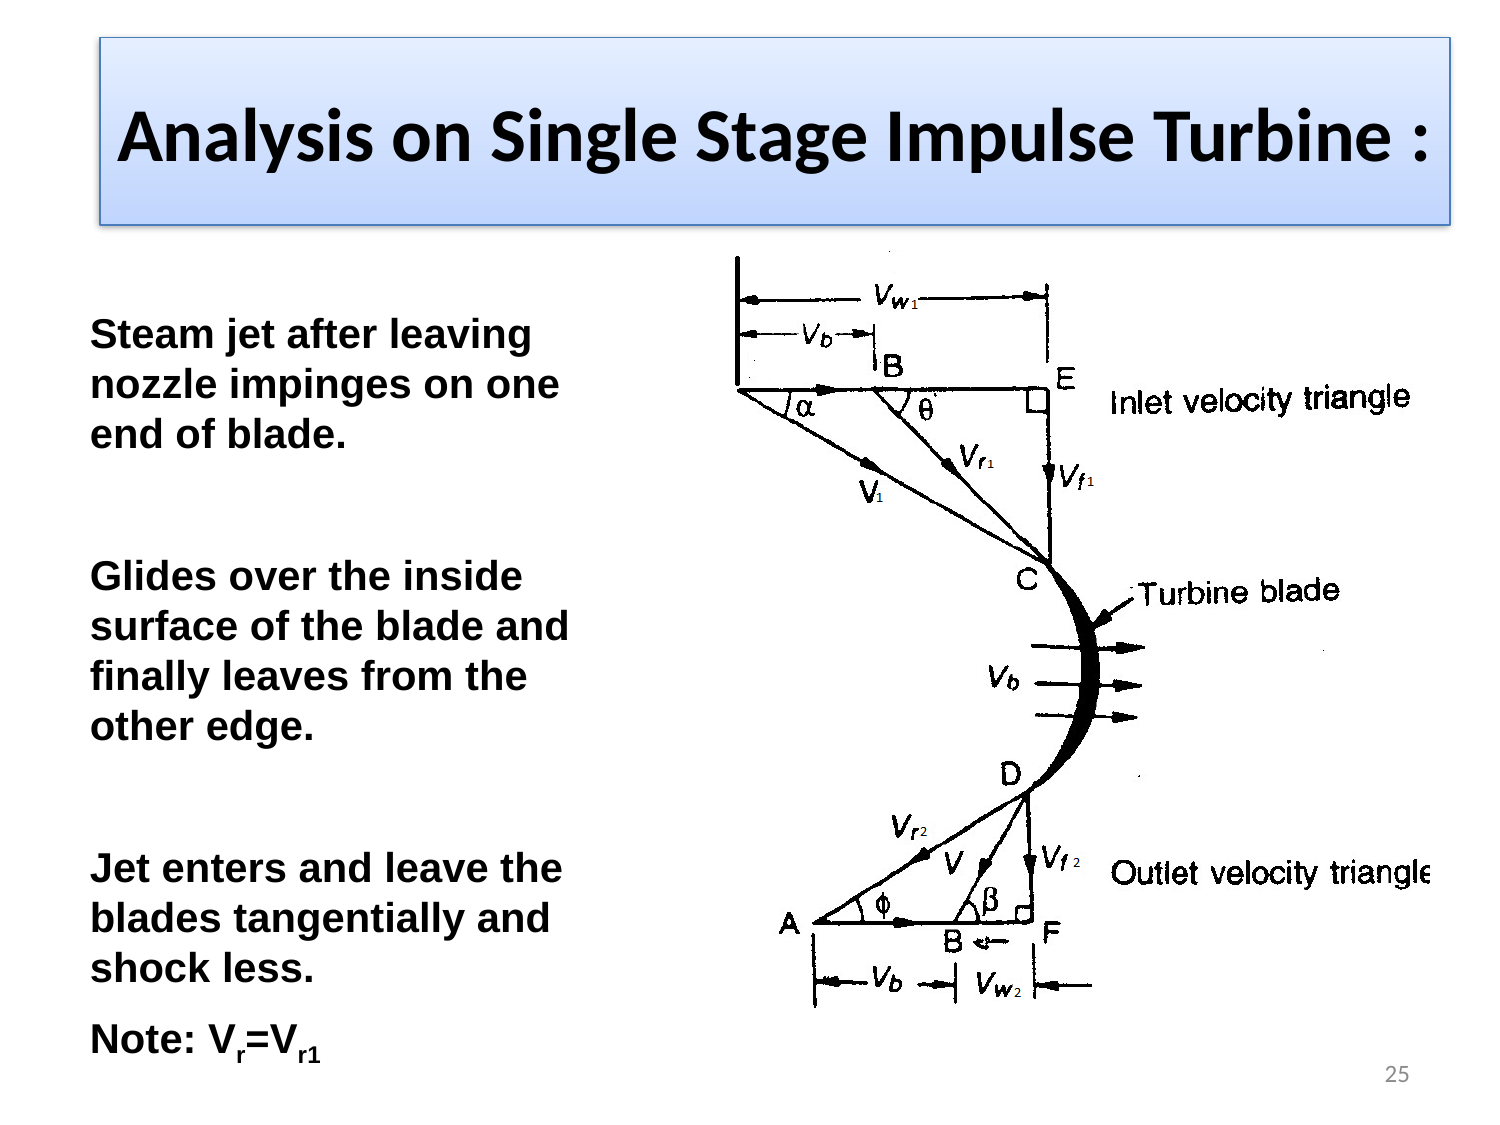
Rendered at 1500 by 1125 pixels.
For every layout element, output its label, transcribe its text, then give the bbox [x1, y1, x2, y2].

text_box Steam jet after leaving nozzle impinges on one end of blade. Glides over the inside surface of the blade and finally leaves from the other edge. Jet enters and leave the blades tangentially and shock less. Note: Vr=Vr1 [74, 299, 613, 1076]
title Velocity triangle: [75, 45, 1425, 233]
slide_number 25 [1074, 1042, 1425, 1103]
text_box Analysis on Single Stage Impulse Turbine : [99, 37, 1451, 226]
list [637, 247, 1431, 1015]
